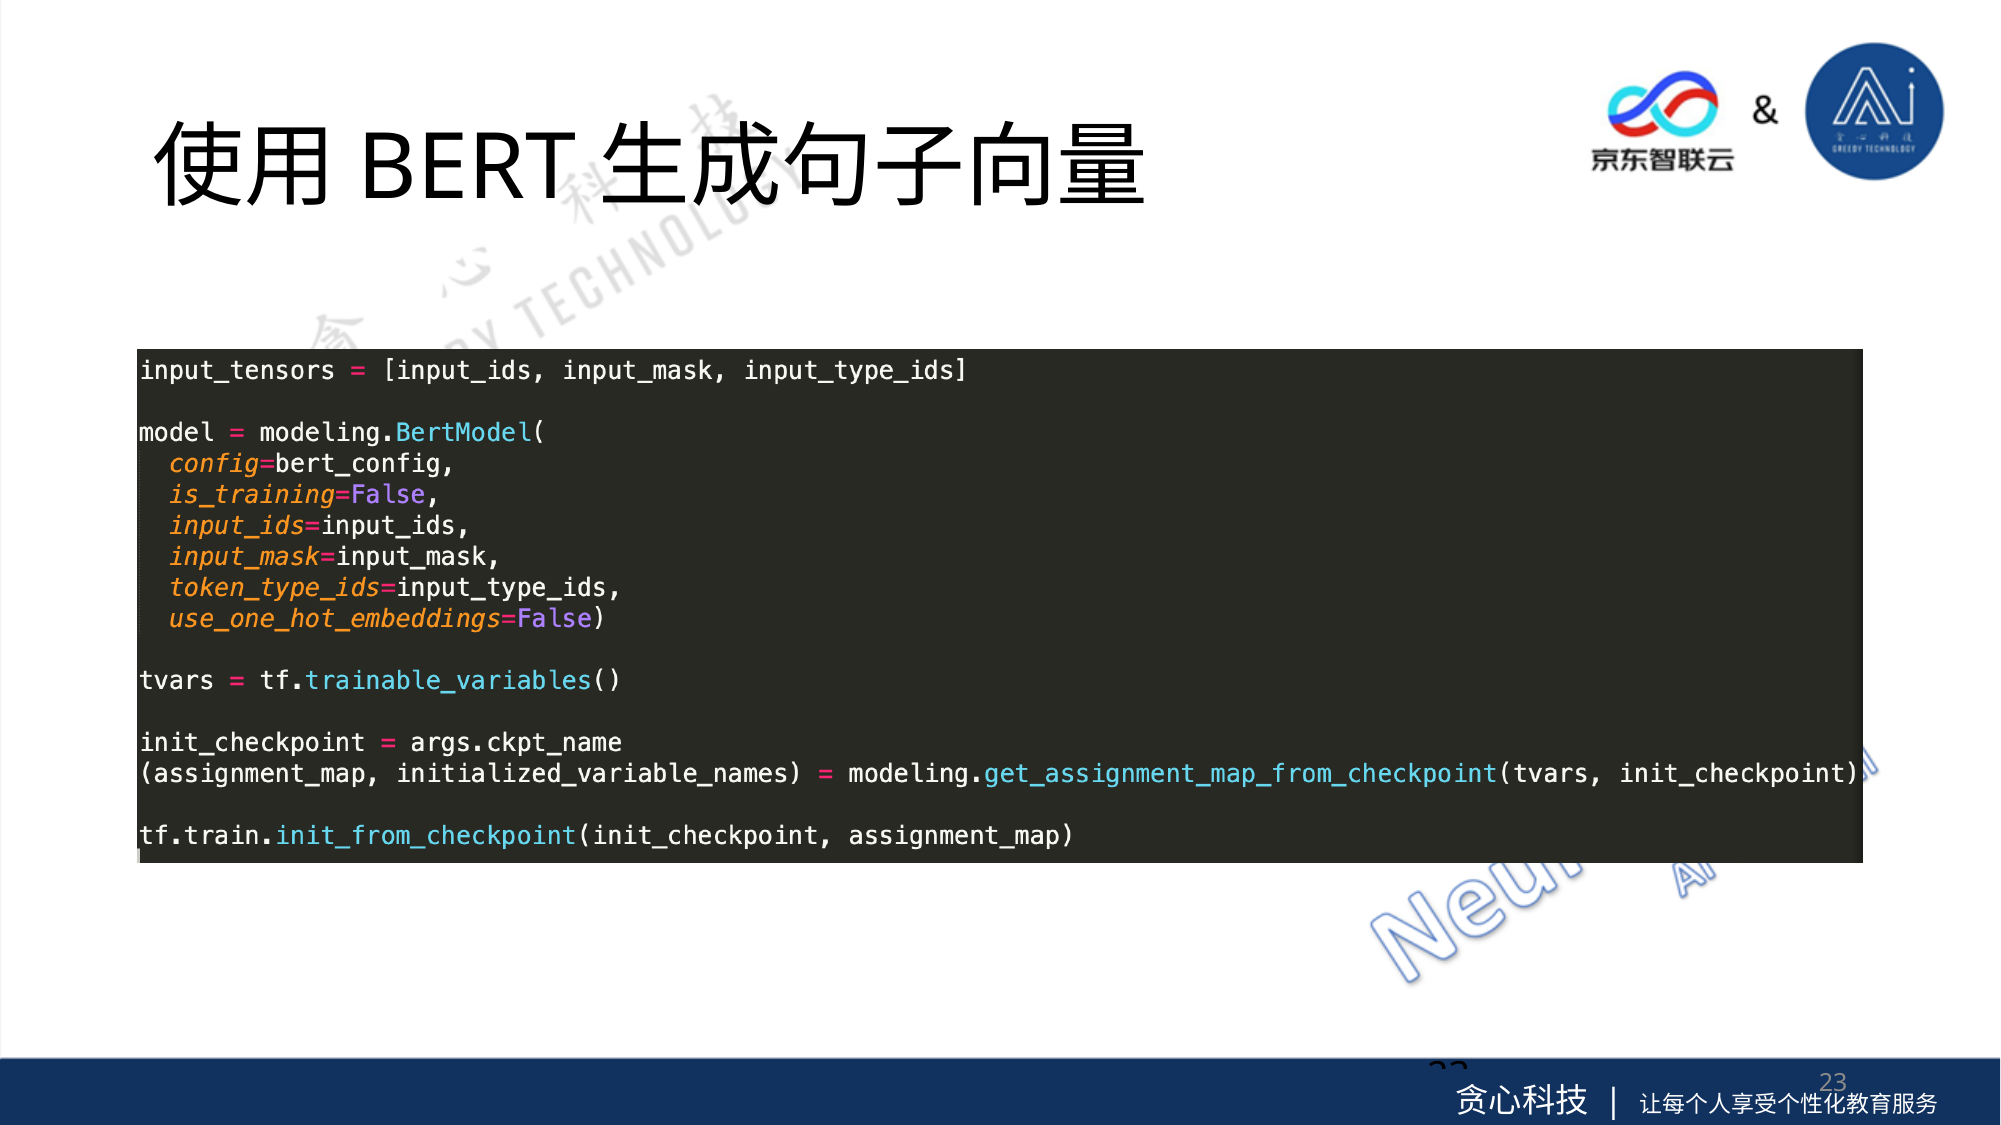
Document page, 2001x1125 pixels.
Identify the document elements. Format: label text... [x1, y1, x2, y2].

picture [0, 0, 2001, 1125]
title 使用BERT生成句子向量 [137, 59, 1863, 278]
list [137, 349, 1863, 863]
